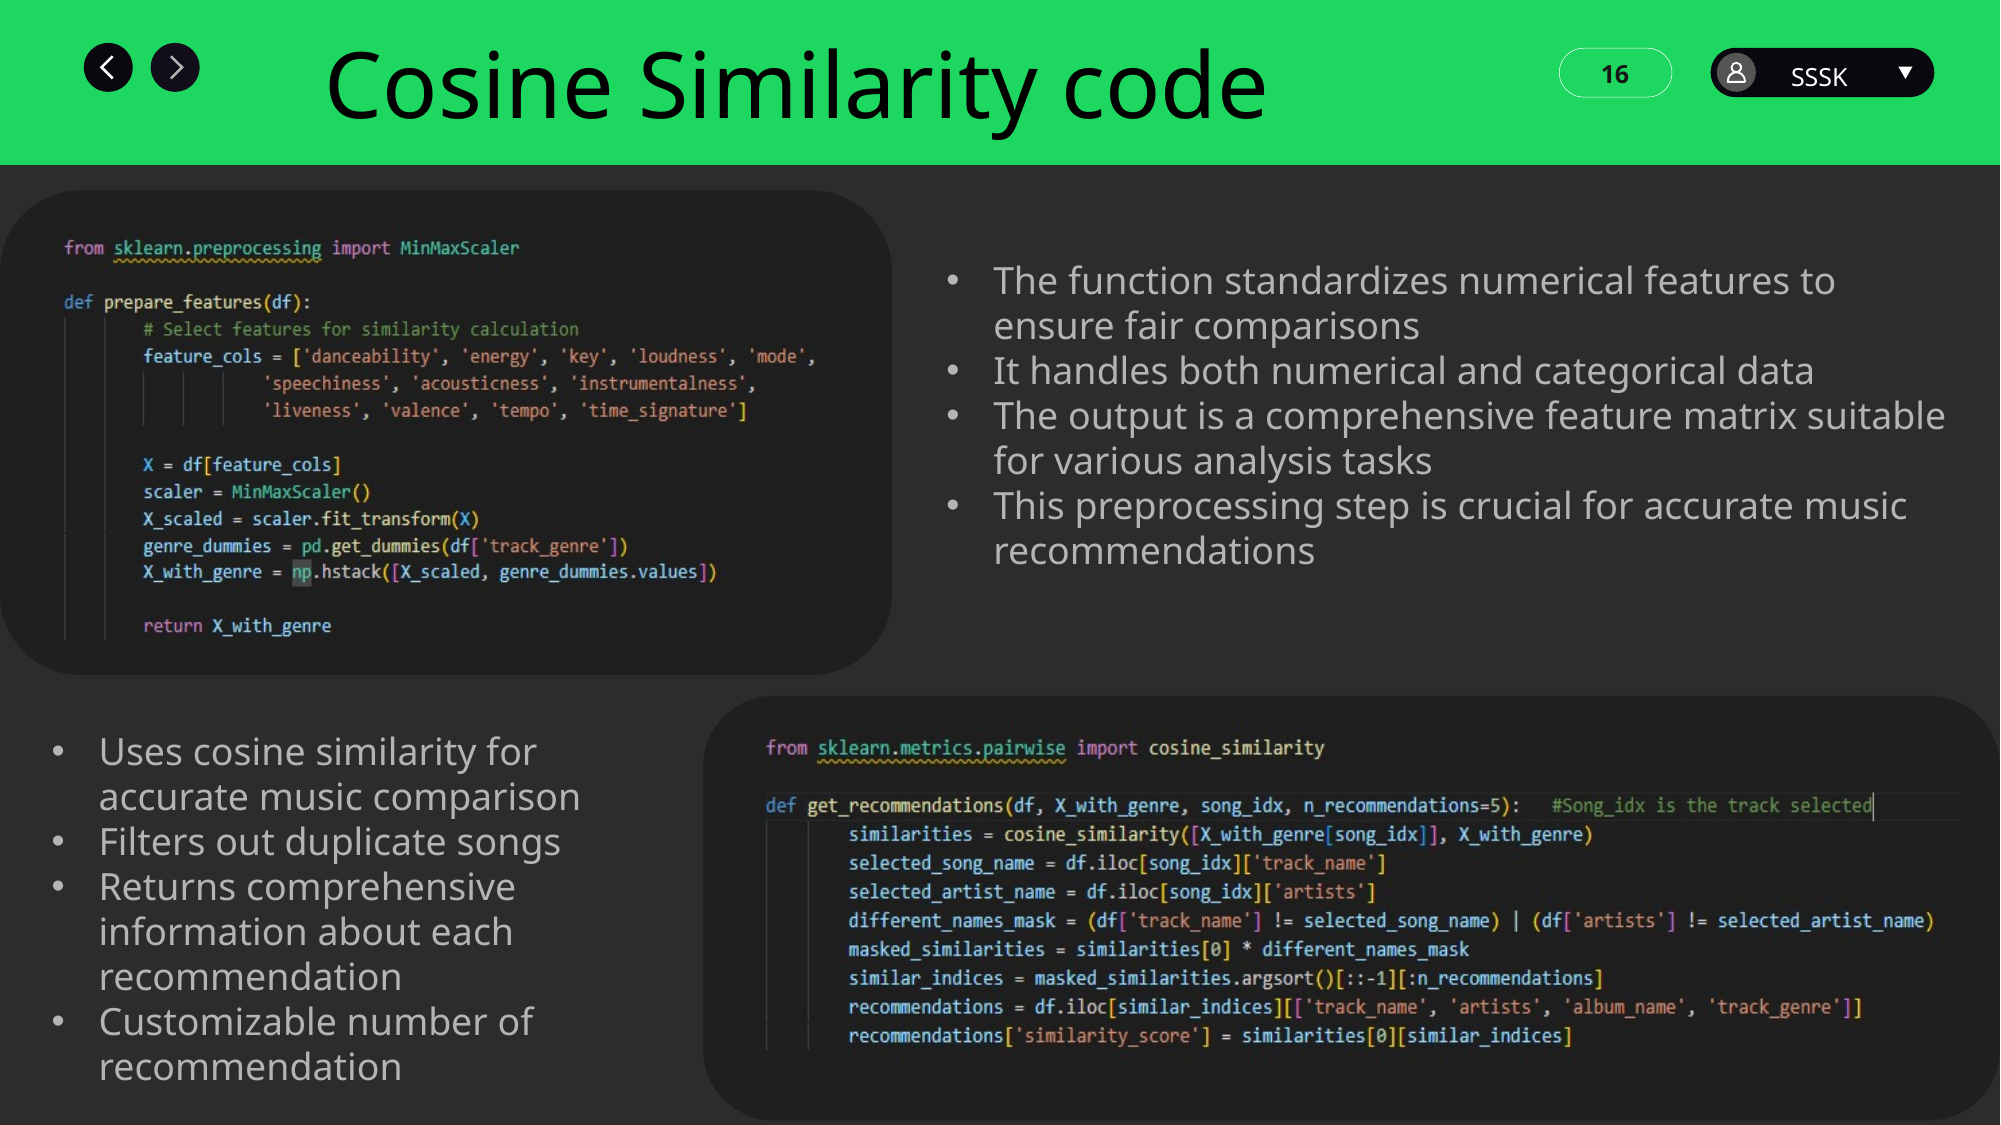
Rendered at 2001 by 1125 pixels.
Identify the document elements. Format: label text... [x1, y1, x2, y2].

text_box Cosine Similarity code [310, 19, 1383, 145]
text_box [1896, 65, 1915, 82]
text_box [150, 42, 200, 92]
text_box [1726, 61, 1746, 83]
text_box [0, 0, 2000, 166]
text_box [83, 42, 133, 92]
text_box SSSK [1776, 53, 1863, 99]
text_box Uses cosine similarity for accurate music comparison Filters out duplicate songs Returns comprehensive information about each recommendation Customizable number of recommendation [36, 720, 670, 1096]
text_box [703, 695, 2000, 1121]
text_box [0, 166, 2000, 1125]
text_box [1715, 51, 1757, 93]
text_box The function standardizes numerical features to ensure fair comparisons It handles both numerical and categorical data The output is a comprehensive feature matrix suitable for various analysis tasks This preprocessing step is crucial for accurate music recommendations [931, 249, 1963, 580]
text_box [0, 190, 892, 676]
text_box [1559, 48, 1691, 98]
text_box [1709, 46, 1936, 99]
